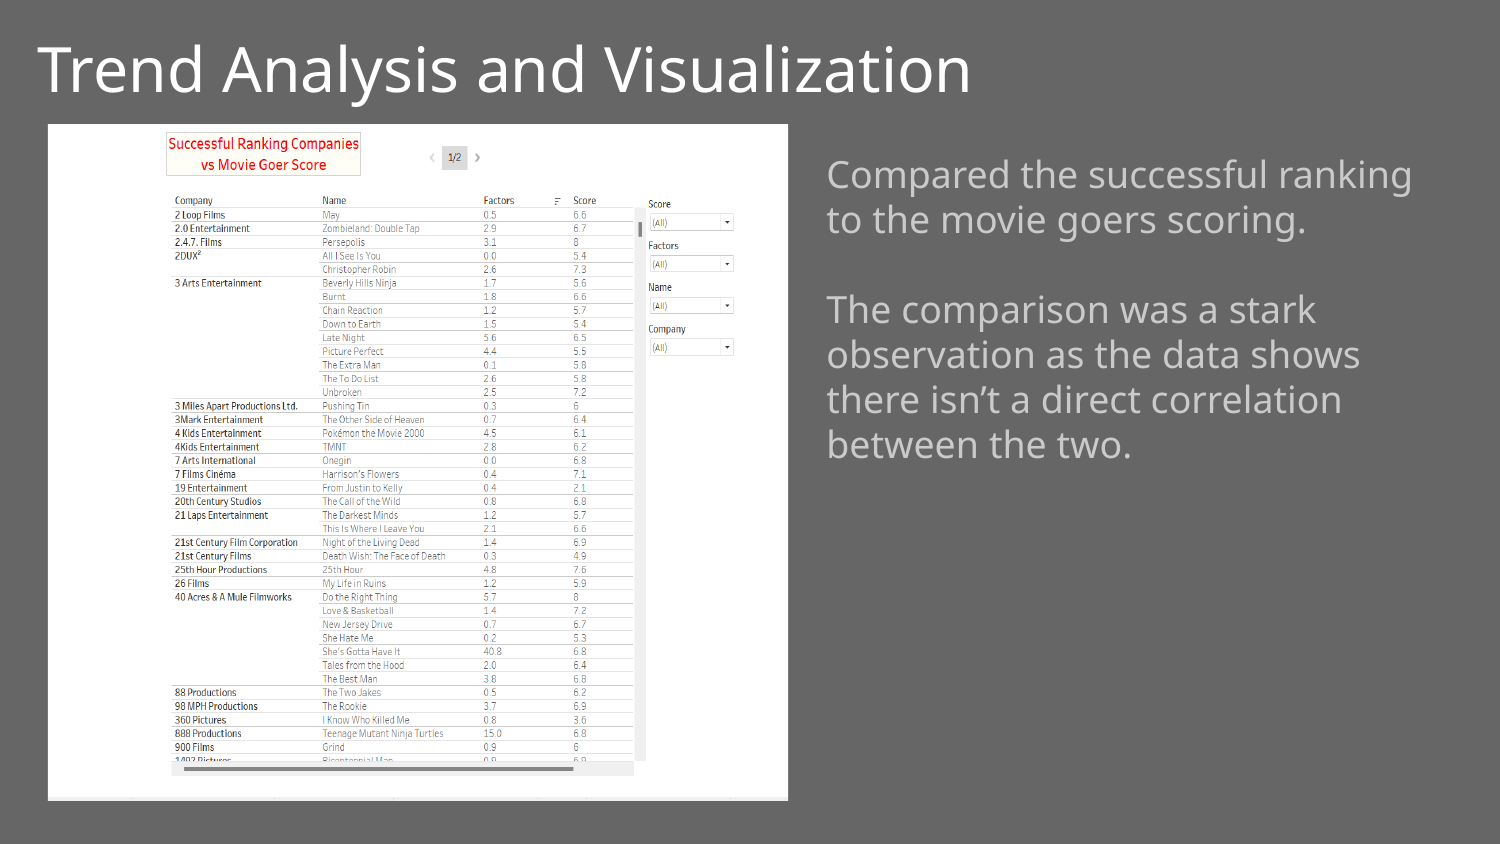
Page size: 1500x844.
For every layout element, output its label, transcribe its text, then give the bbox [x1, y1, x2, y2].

picture [47, 124, 789, 801]
text_box Compared the successful ranking to the movie goers scoring. The comparison was a stark observation as the data shows there isn’t a direct correlation between the two. [811, 135, 1453, 783]
title Trend Analysis and Visualization [22, 15, 1420, 110]
